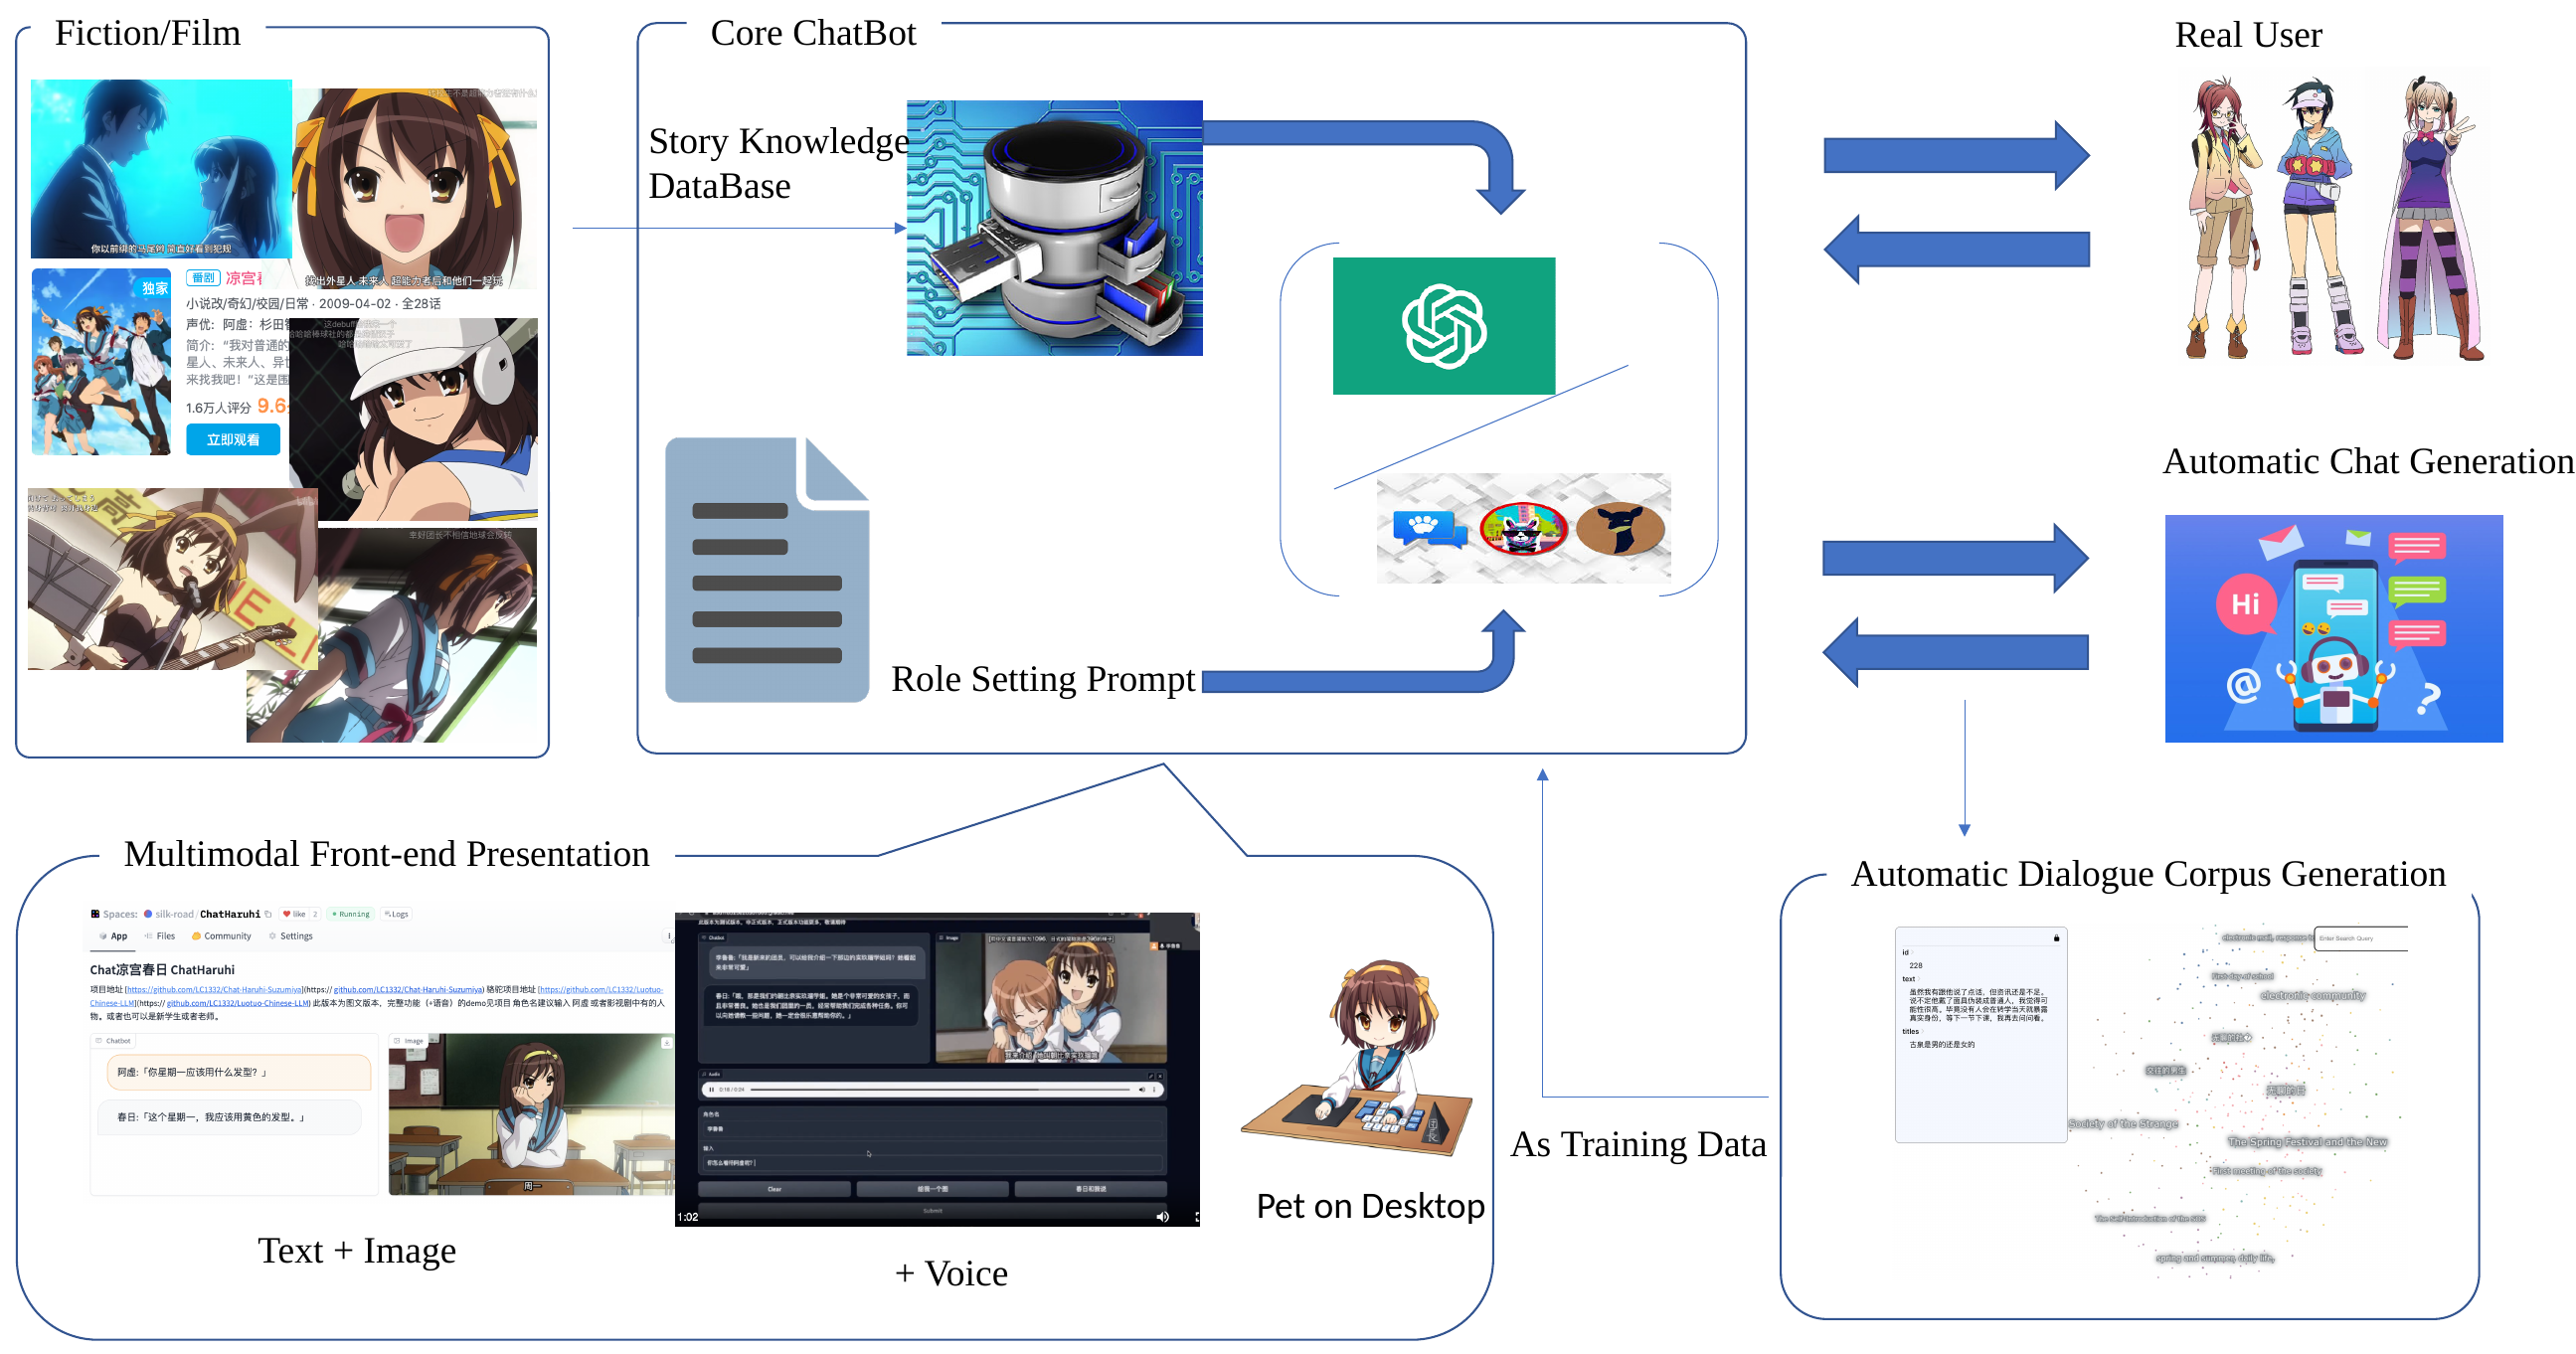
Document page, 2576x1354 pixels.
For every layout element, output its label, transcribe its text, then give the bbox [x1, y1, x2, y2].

text_box [1821, 616, 2090, 689]
picture [606, 412, 928, 733]
picture [1333, 257, 1556, 365]
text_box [1542, 767, 1769, 1098]
picture [2165, 515, 2503, 743]
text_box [1333, 365, 1629, 490]
text_box Core ChatBot [686, 0, 942, 61]
text_box [1201, 608, 1527, 694]
text_box [636, 22, 1748, 755]
text_box As Training Data [1494, 1111, 1793, 1171]
picture [2178, 67, 2490, 366]
text_box Text + Image [234, 1218, 482, 1278]
picture [907, 100, 1203, 356]
picture [83, 901, 1200, 1227]
text_box Automatic Chat Generation [2138, 428, 2576, 489]
text_box Multimodal Front-end Presentation [99, 821, 676, 881]
text_box + Voice [870, 1241, 1034, 1301]
text_box [1203, 120, 1527, 216]
text_box Fiction/Film [30, 0, 266, 61]
text_box [1822, 522, 2090, 594]
text_box [1780, 873, 2481, 1320]
picture [1236, 946, 1479, 1164]
text_box [15, 26, 551, 759]
text_box [1280, 242, 1719, 596]
text_box Real User [2150, 2, 2347, 63]
text_box [15, 762, 1494, 1341]
picture [1892, 923, 2408, 1280]
text_box [1823, 214, 2091, 285]
text_box Automatic Dialogue Corpus Generation [1826, 841, 2473, 902]
picture [1377, 473, 1671, 584]
picture [23, 80, 537, 743]
text_box Story Knowledge DataBase [623, 108, 907, 214]
text_box Role Setting Prompt [928, 646, 1221, 707]
text_box Pet on Desktop [1241, 1173, 1501, 1234]
text_box [1823, 119, 2091, 192]
